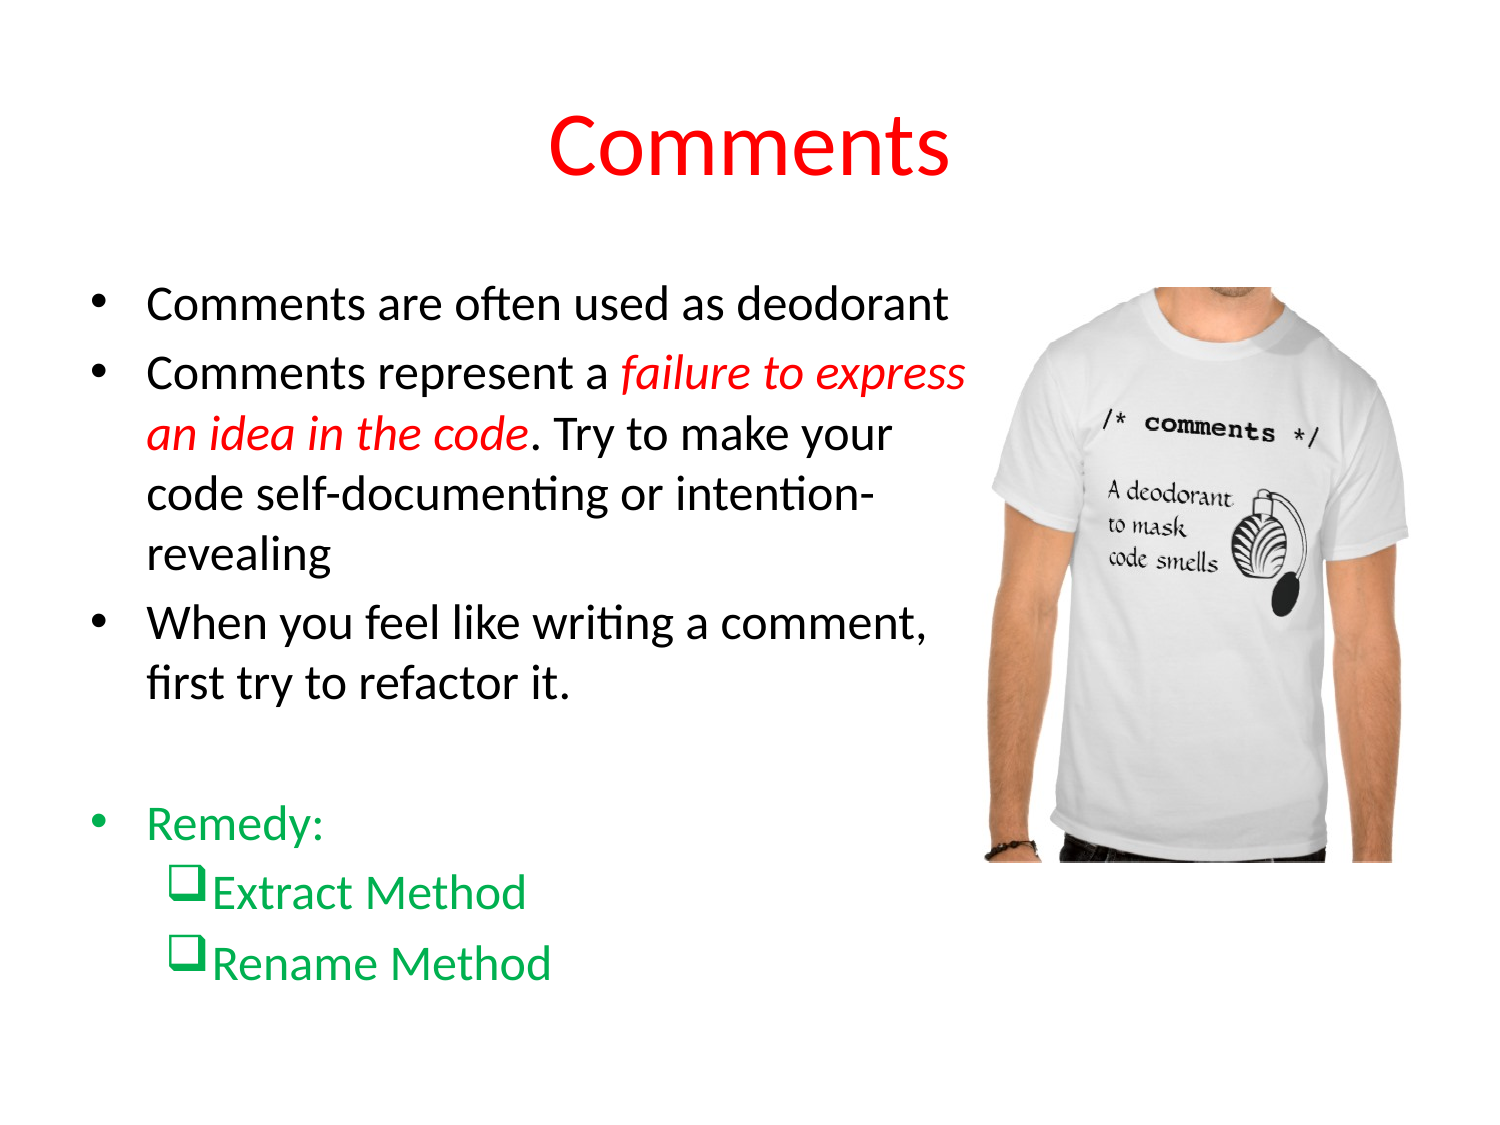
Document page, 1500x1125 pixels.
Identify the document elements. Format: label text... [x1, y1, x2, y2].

list Comments are often used as deodorant Comments represent a failure to express an idea in the code. Try to make your code self-documenting or intention-revealing When you feel like writing a comment, first try to refactor it. Remedy: Extract Method Rename Method [75, 262, 1000, 1005]
picture [949, 287, 1451, 863]
title Comments [75, 45, 1425, 233]
